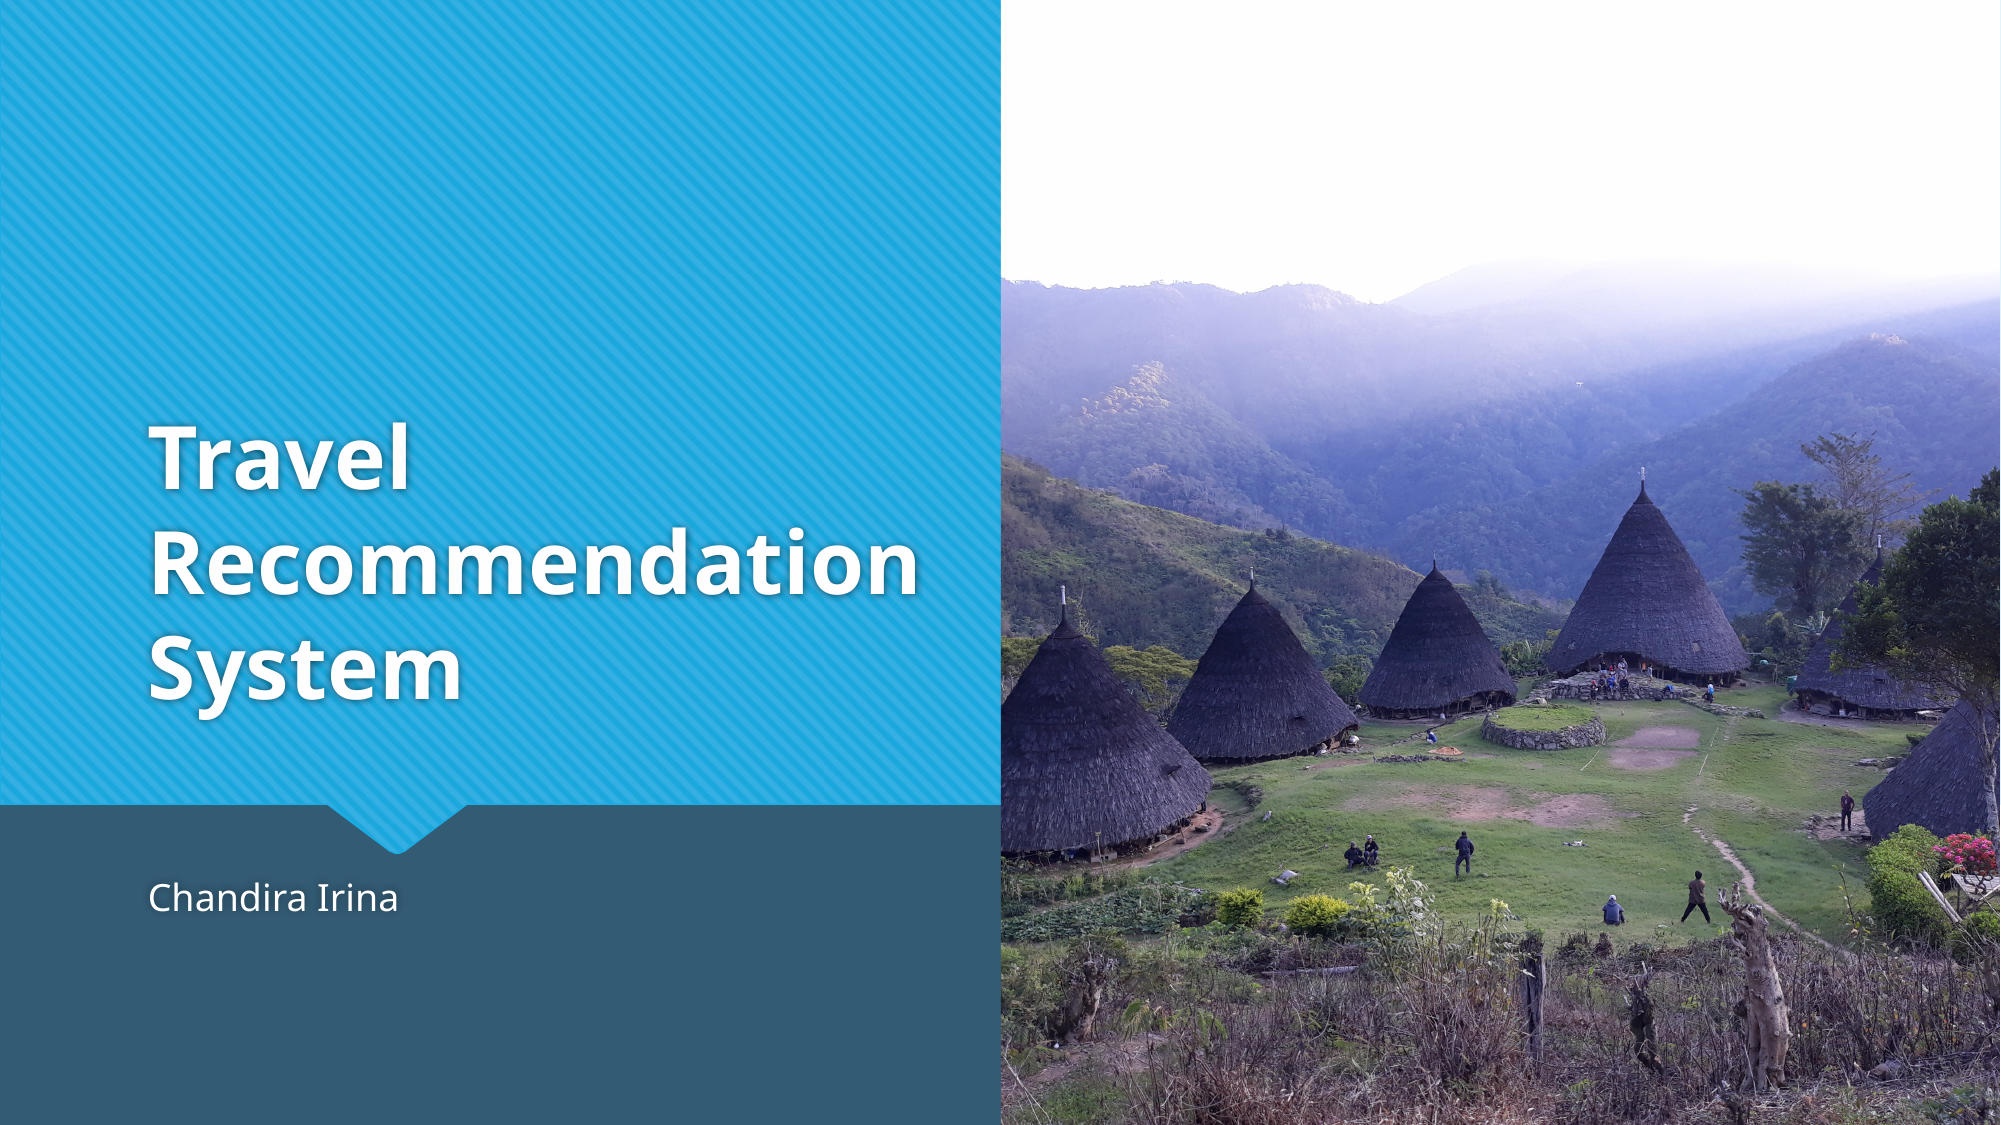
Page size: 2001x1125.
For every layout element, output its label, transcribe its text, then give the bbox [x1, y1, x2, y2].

title Travel Recommendation System [132, 104, 947, 726]
subtitle Chandira Irina [132, 866, 947, 996]
picture [1000, 0, 2000, 1125]
